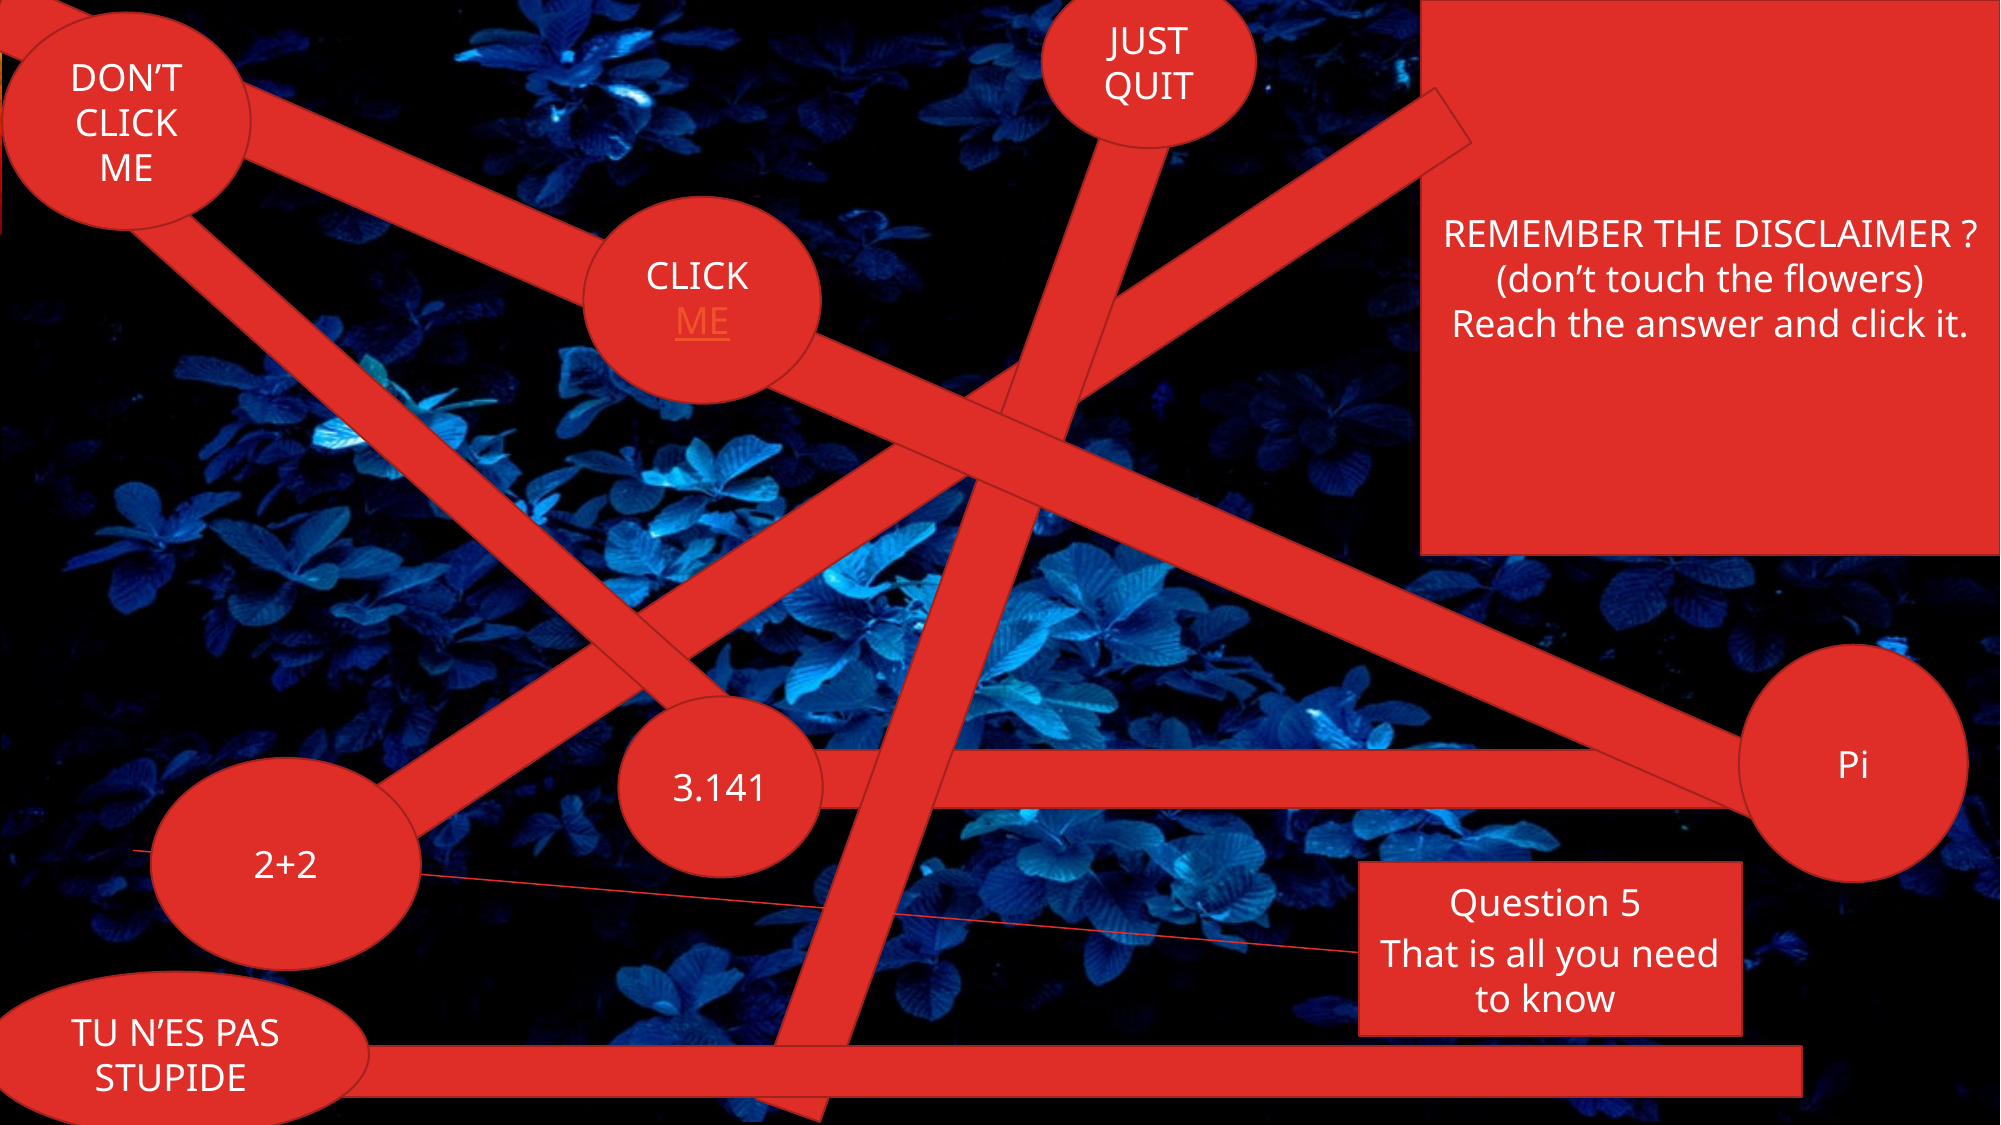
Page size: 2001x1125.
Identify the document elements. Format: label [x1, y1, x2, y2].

text_box [132, 850, 1533, 968]
list [1, 0, 2000, 1123]
